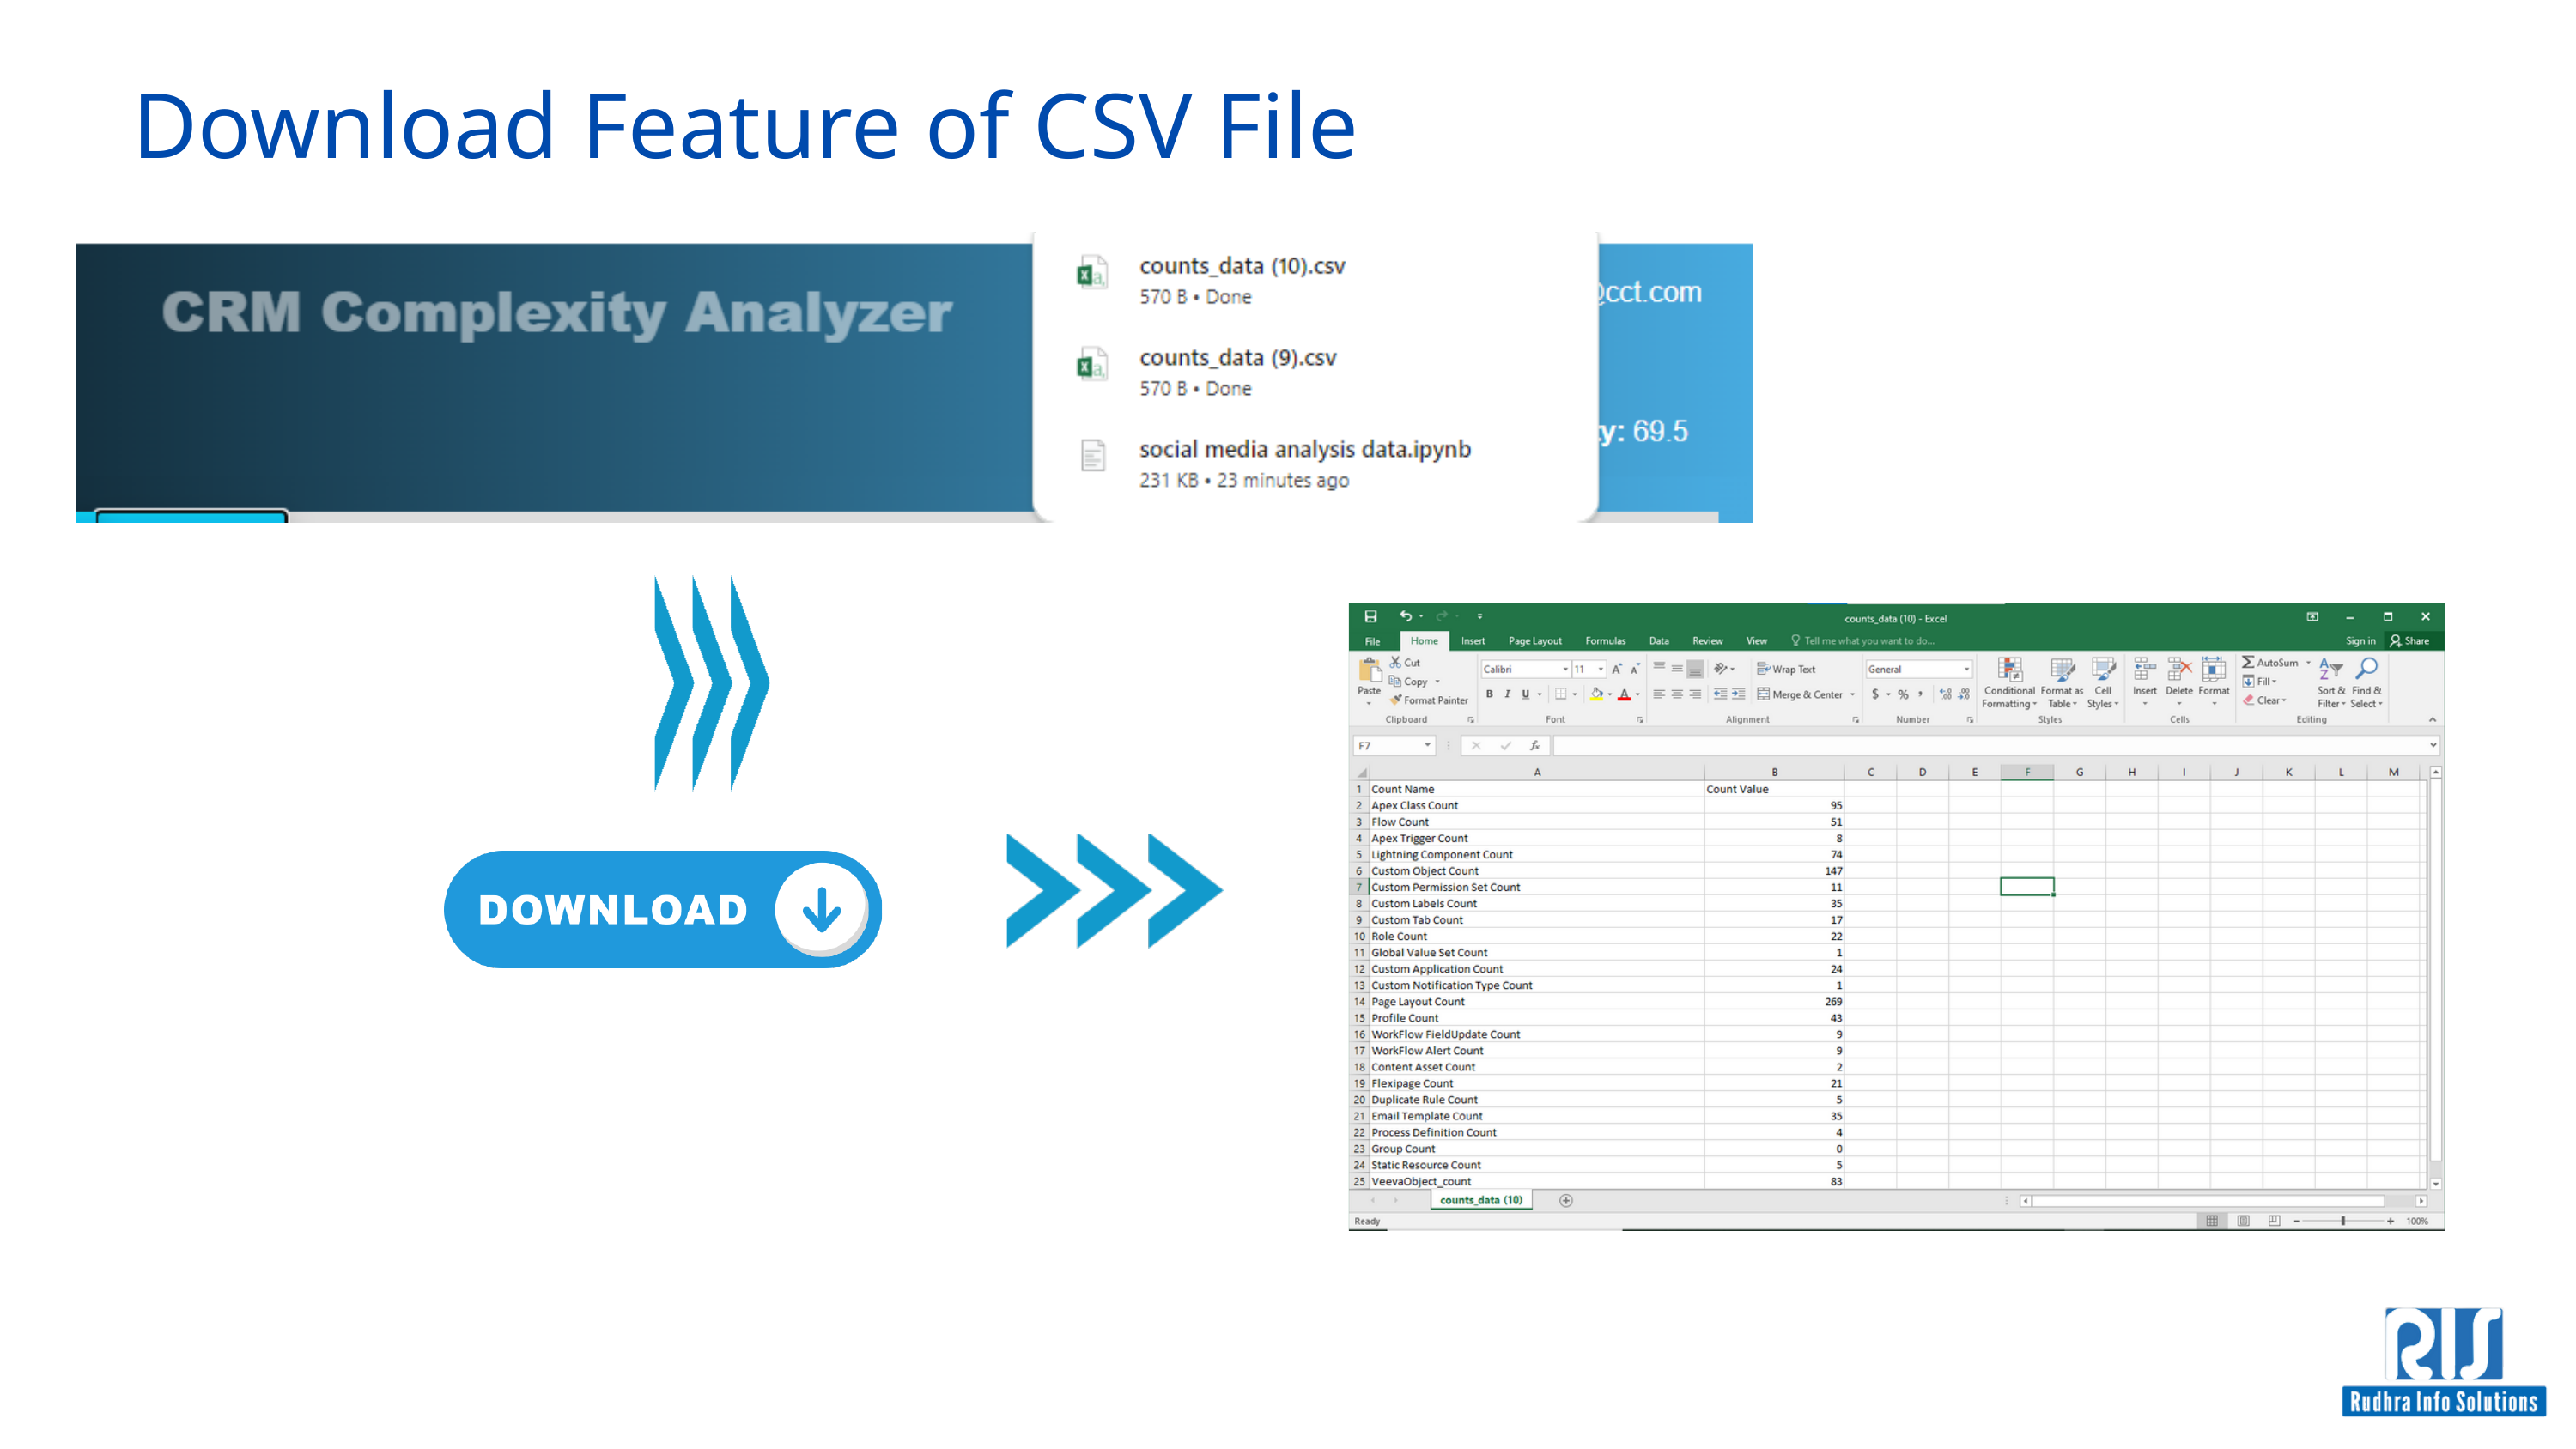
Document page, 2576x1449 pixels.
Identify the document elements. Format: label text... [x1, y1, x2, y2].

text_box Download Feature of CSV File [132, 51, 1535, 177]
text_box [1006, 834, 1224, 949]
text_box [654, 575, 770, 793]
text_box [444, 851, 883, 968]
text_box [76, 232, 1753, 523]
text_box [1348, 603, 2445, 1231]
text_box [2335, 1289, 2555, 1434]
